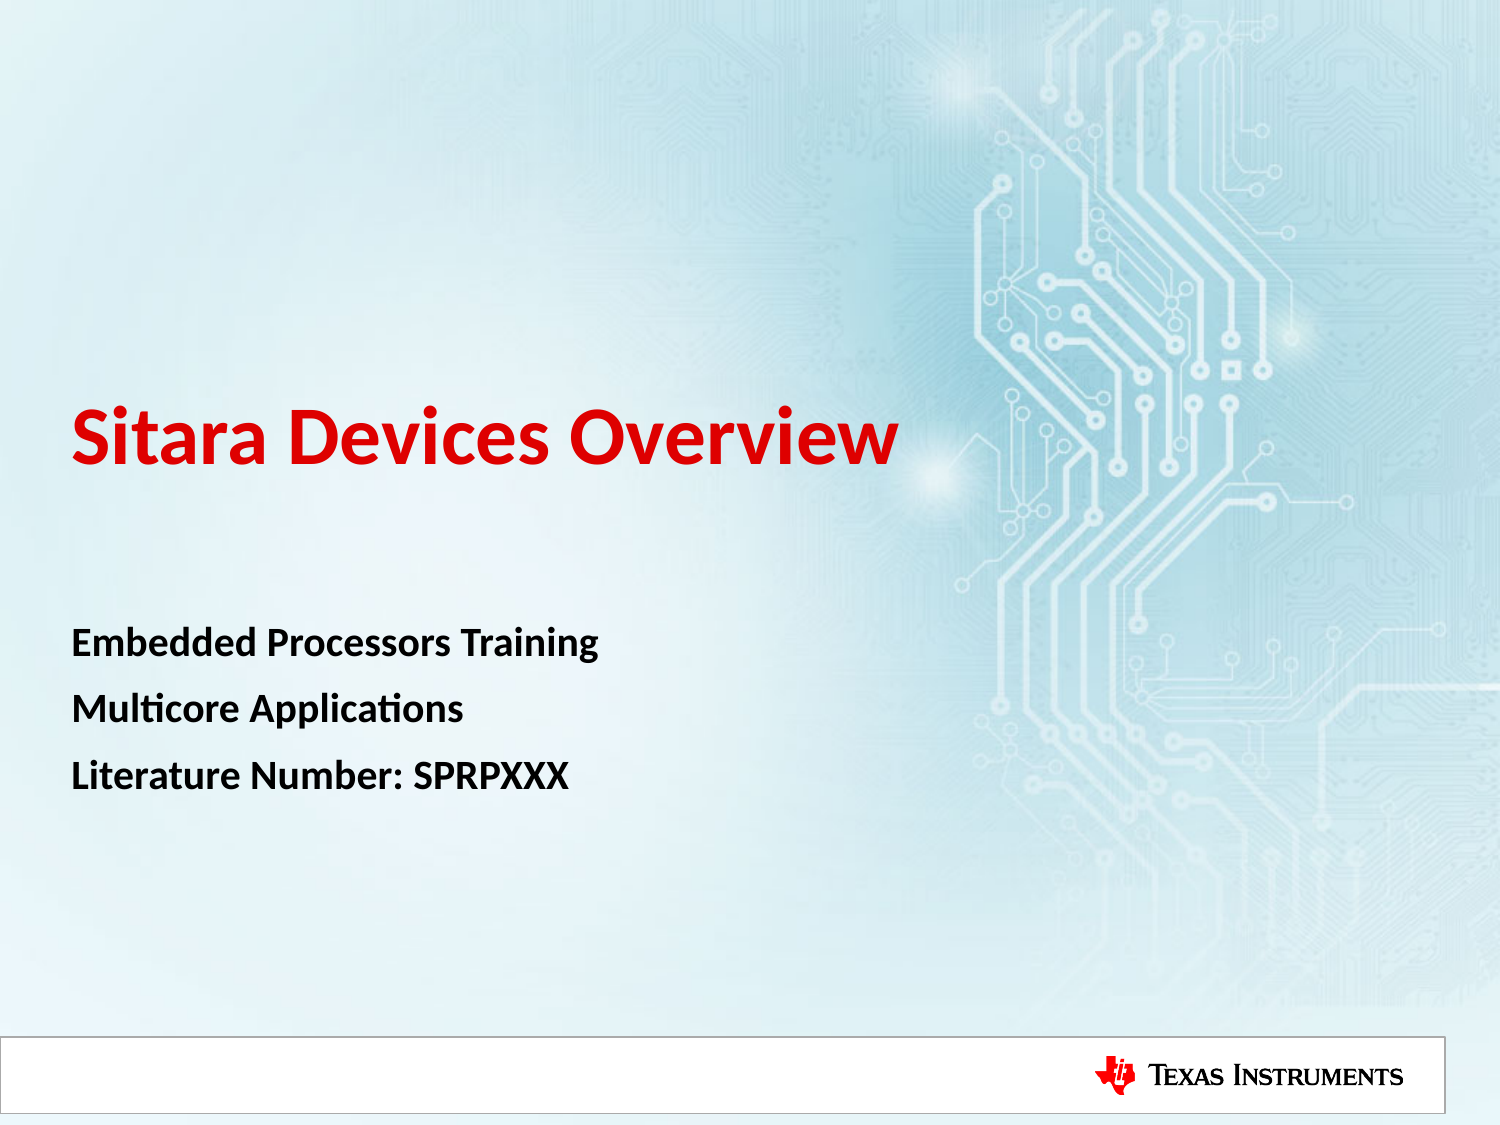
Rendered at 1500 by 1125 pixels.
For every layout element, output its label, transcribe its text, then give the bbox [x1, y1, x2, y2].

subtitle Embedded Processors Training Multicore Applications Literature Number: SPRPXXX [56, 606, 1444, 851]
picture [1095, 1056, 1403, 1095]
picture [0, 0, 1500, 1125]
title Sitara Devices Overview [56, 318, 1444, 561]
